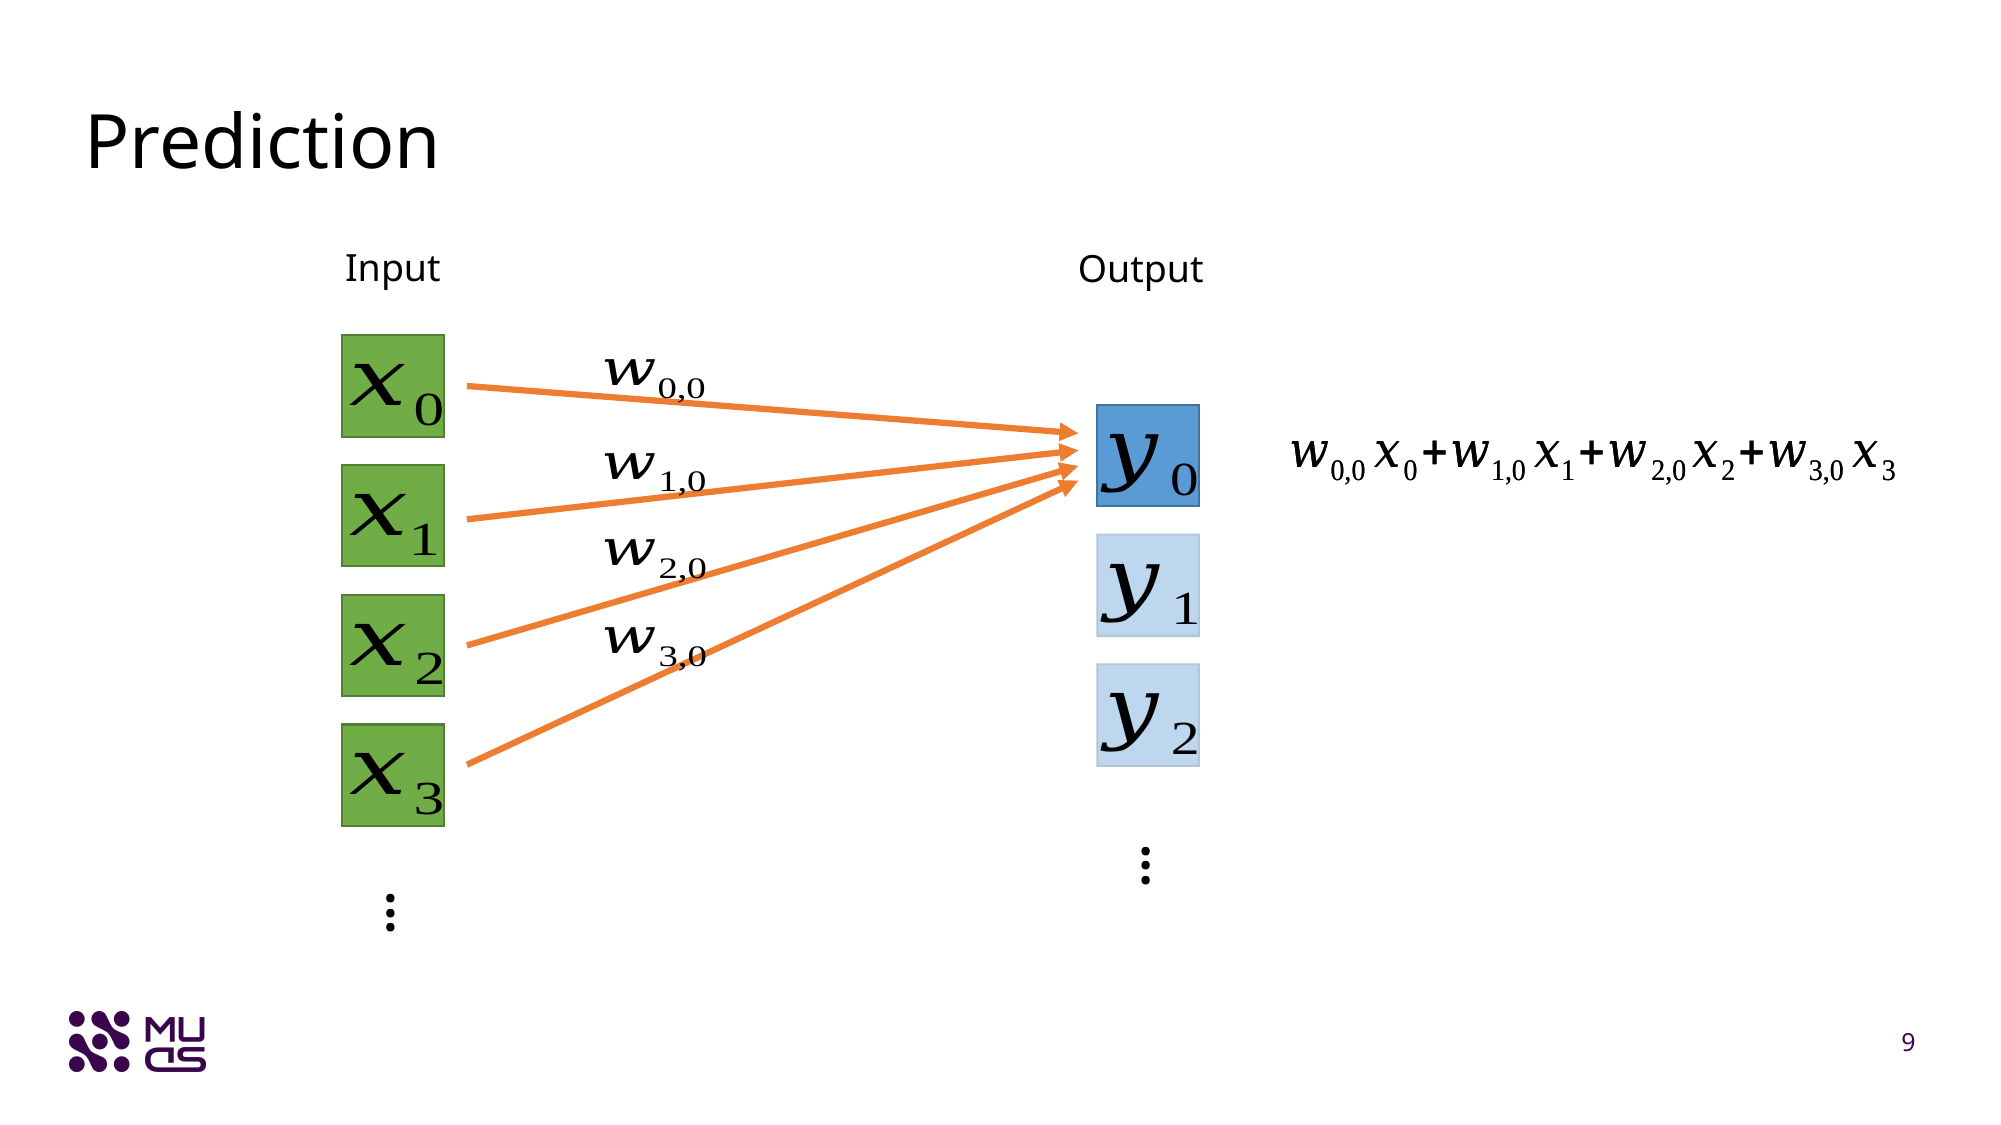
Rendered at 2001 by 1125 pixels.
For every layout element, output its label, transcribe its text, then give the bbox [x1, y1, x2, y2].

text_box Input [330, 236, 456, 297]
picture [69, 1011, 206, 1072]
text_box ··· [355, 842, 431, 985]
text_box ··· [1110, 795, 1186, 938]
title Prediction [69, 84, 1931, 204]
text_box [466, 480, 1079, 765]
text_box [466, 450, 1079, 465]
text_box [466, 465, 1079, 480]
text_box Output [1063, 237, 1219, 297]
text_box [466, 385, 1079, 434]
slide_number 9 [1862, 1013, 1931, 1074]
